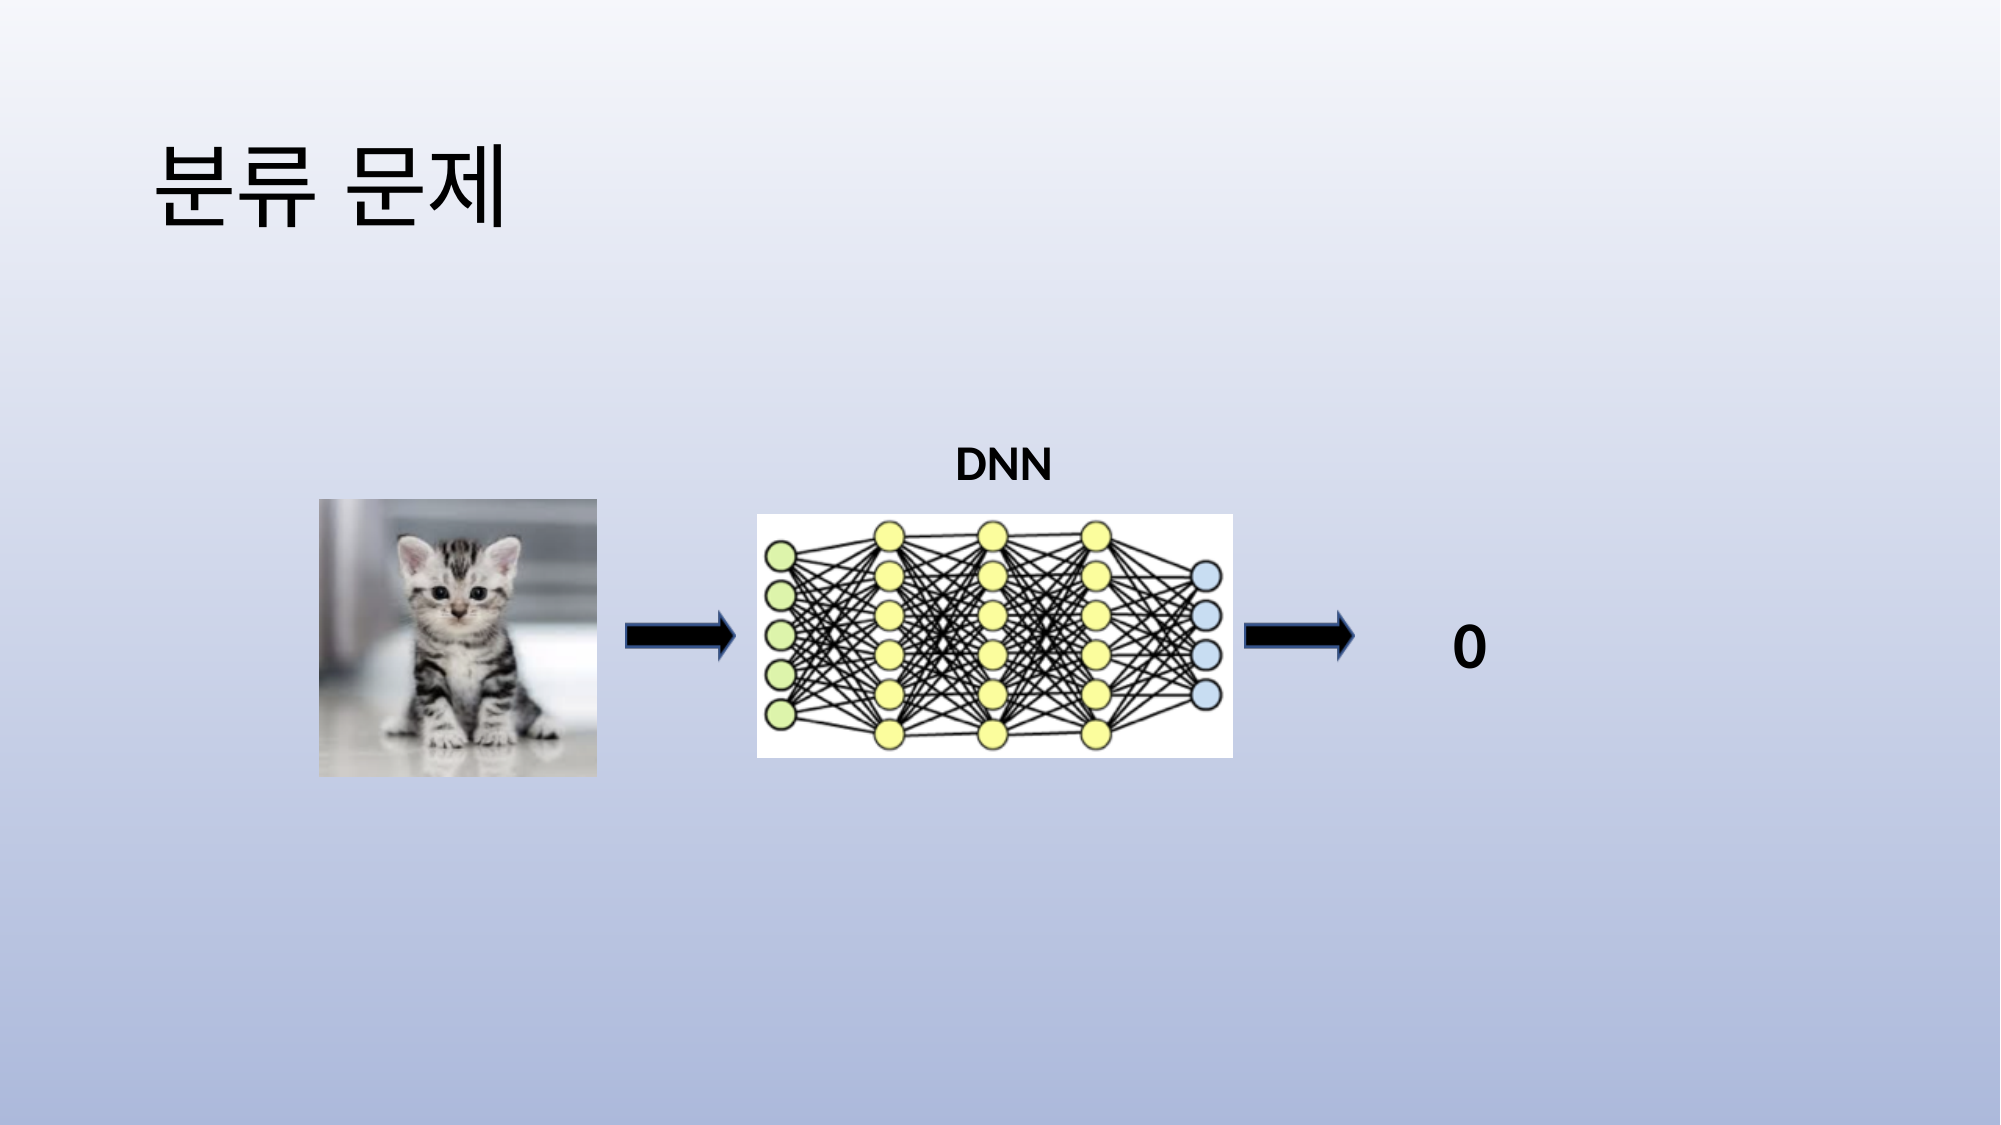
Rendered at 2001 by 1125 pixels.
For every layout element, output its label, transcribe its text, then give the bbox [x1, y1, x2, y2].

picture [757, 513, 1233, 758]
title 분류 문제 [137, 137, 1863, 244]
picture [625, 609, 736, 663]
text_box 0 [1366, 586, 1574, 686]
picture [319, 499, 597, 777]
picture [1244, 609, 1355, 663]
text_box DNN [915, 415, 1093, 513]
